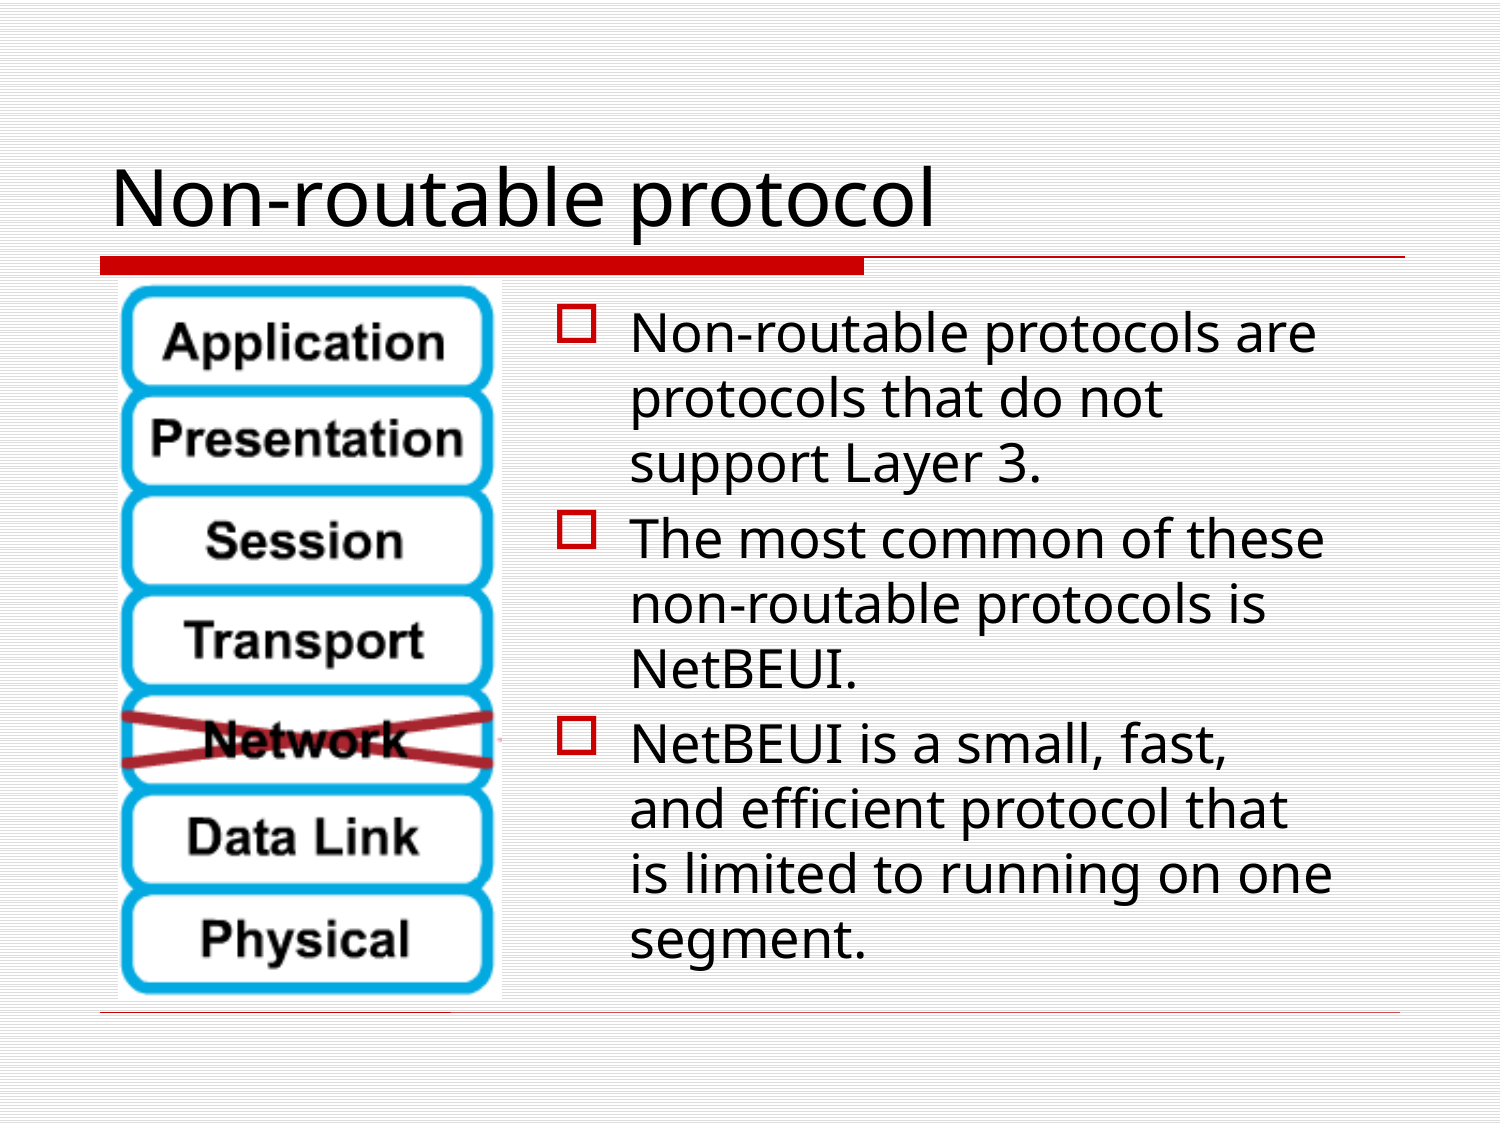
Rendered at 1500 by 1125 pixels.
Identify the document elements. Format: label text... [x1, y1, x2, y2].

title Non-routable protocol [94, 50, 1407, 250]
picture [118, 278, 502, 1000]
list Non-routable protocols are protocols that do not support Layer 3. The most common of these non-routable protocols is NetBEUI. NetBEUI is a small, fast, and efficient protocol that is limited to running on one segment. [537, 290, 1350, 1041]
